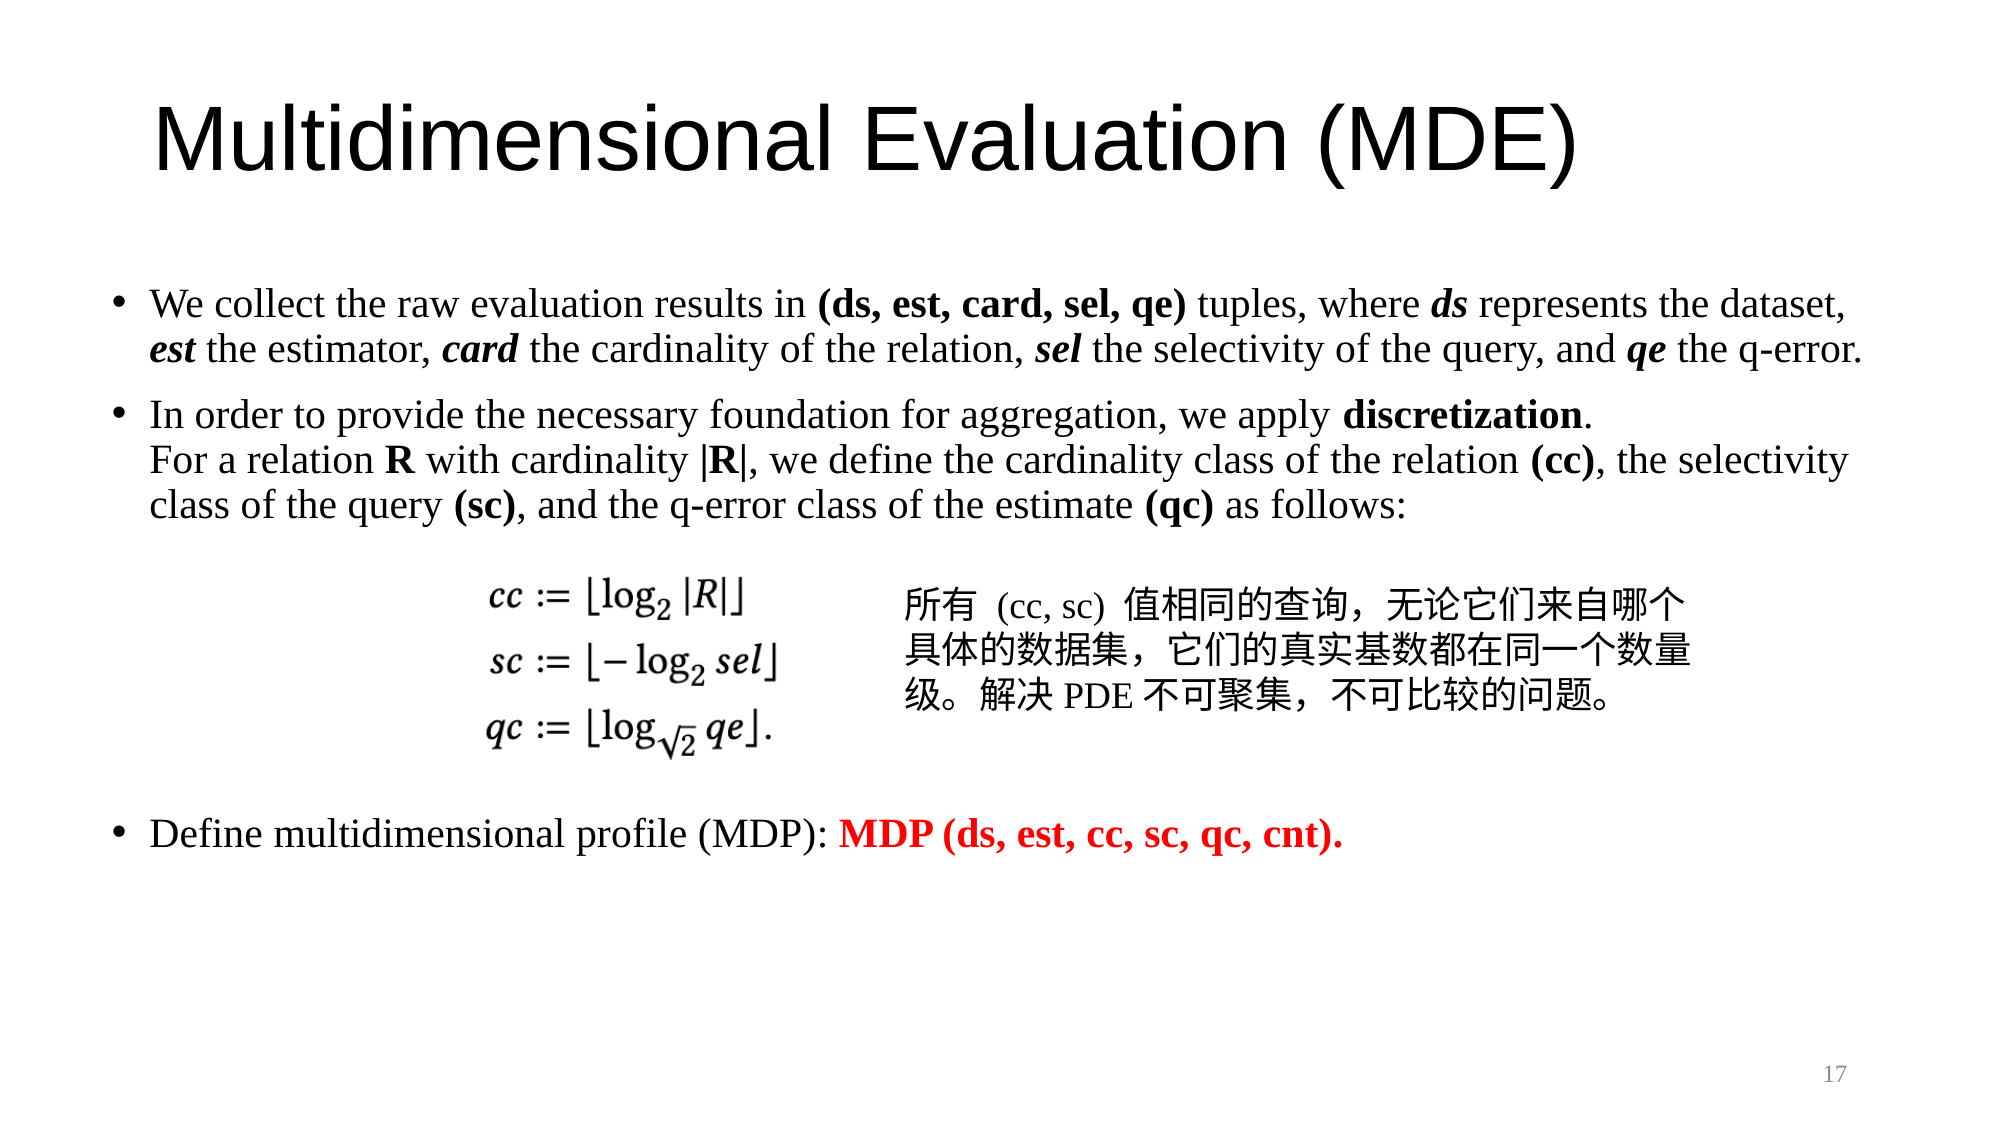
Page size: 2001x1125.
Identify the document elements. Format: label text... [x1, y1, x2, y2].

list We collect the raw evaluation results in (ds, est, card, sel, qe) tuples, where ds represents the dataset, est the estimator, card the cardinality of the relation, sel the selectivity of the query, and qe the q-error. In order to provide the necessary foundation for aggregation, we apply discretization. For a relation R with cardinality |R|, we define the cardinality class of the relation (cc), the selectivity class of the query (sc), and the q-error class of the estimate (qc) as follows: Define multidimensional profile (MDP): MDP (ds, est, cc, sc, qc, cnt). [96, 273, 1904, 1020]
text_box 所有 (cc, sc) 值相同的查询，无论它们来自哪个具体的数据集，它们的真实基数都在同一个数量级。解决PDE不可聚集，不可比较的问题。 [889, 574, 1725, 769]
picture [470, 574, 796, 760]
title Multidimensional Evaluation (MDE) [137, 59, 1863, 221]
slide_number 17 [1412, 1042, 1863, 1103]
